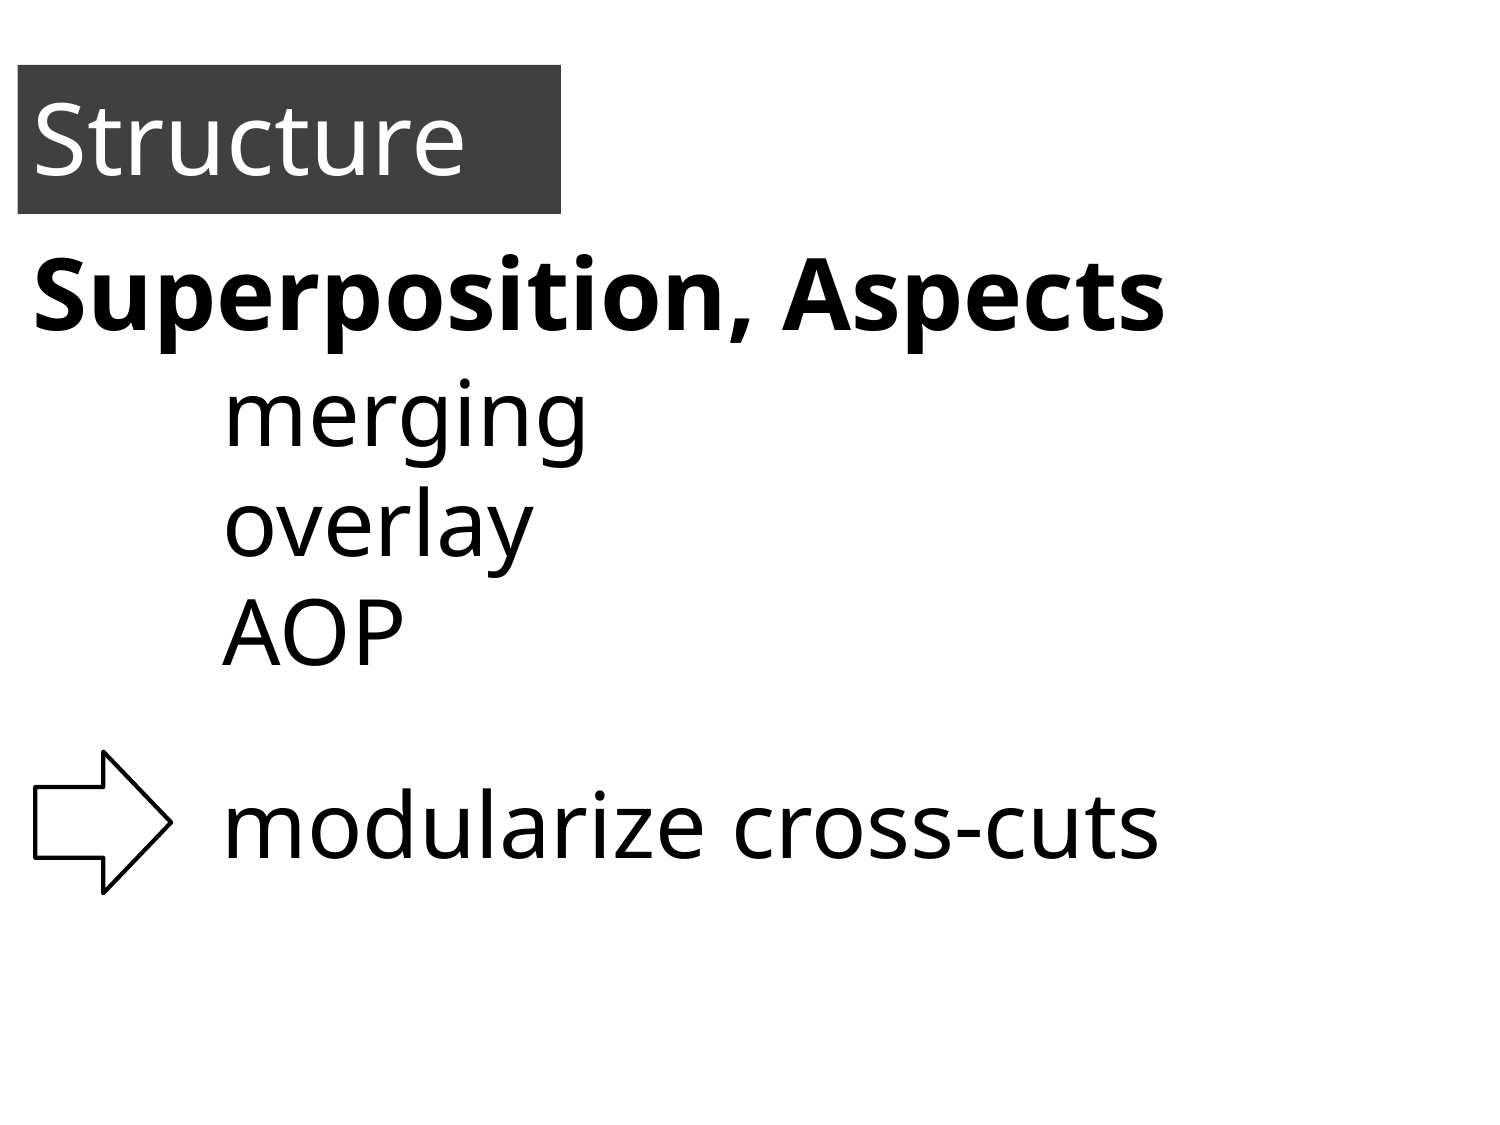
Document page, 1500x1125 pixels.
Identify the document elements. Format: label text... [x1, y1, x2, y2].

text_box modularize cross-cuts [206, 763, 1500, 882]
text_box [183, 479, 1500, 598]
text_box [16, 63, 563, 216]
text_box Structure [17, 76, 916, 195]
text_box merging overlay AOP [207, 515, 1500, 634]
text_box [33, 749, 174, 896]
text_box Superposition, Aspects [17, 231, 1500, 350]
